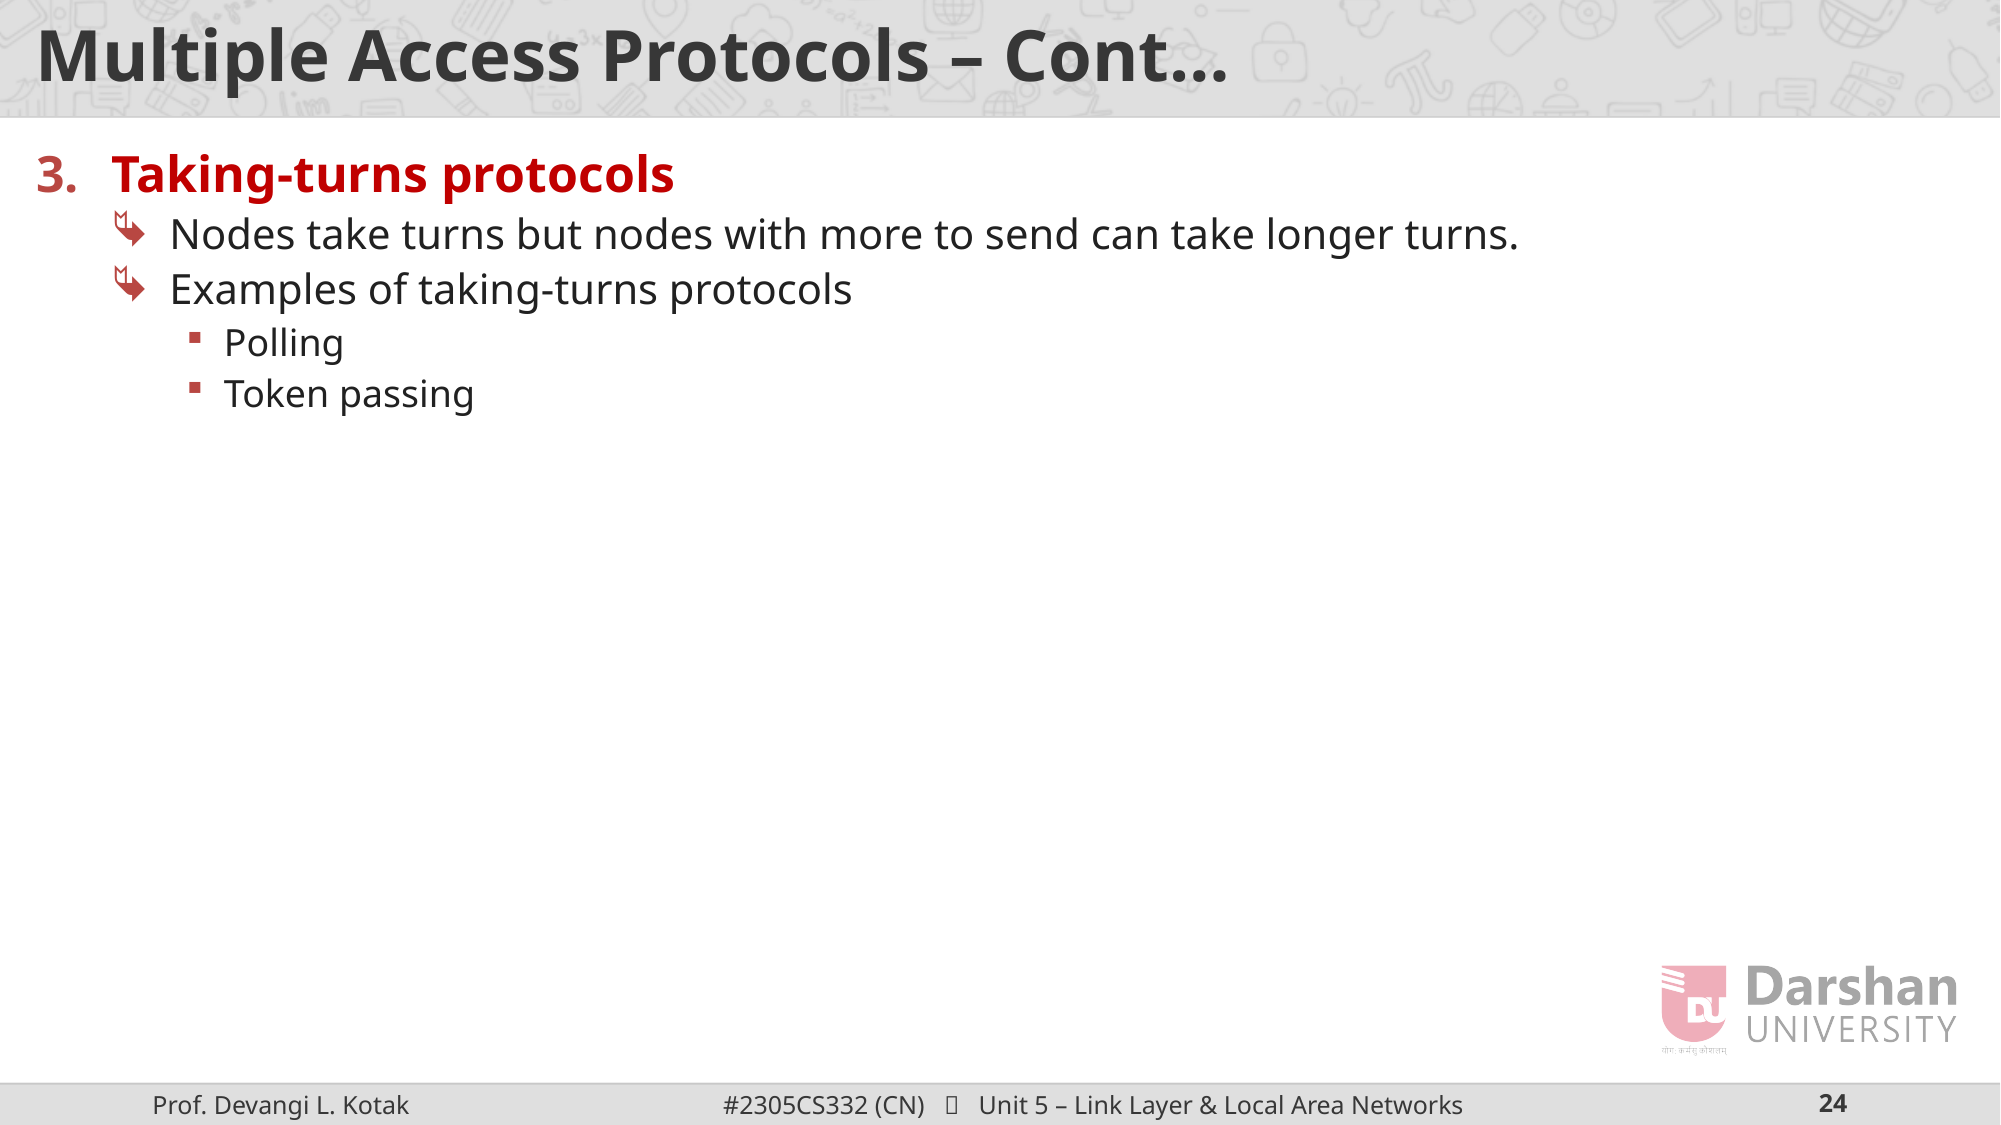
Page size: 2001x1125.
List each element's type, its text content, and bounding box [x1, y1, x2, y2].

list Taking-turns protocols Nodes take turns but nodes with more to send can take longer turns. Examples of taking-turns protocols Polling Token passing [21, 141, 1979, 1059]
title Multiple Access Protocols – Cont… [0, 0, 2000, 117]
